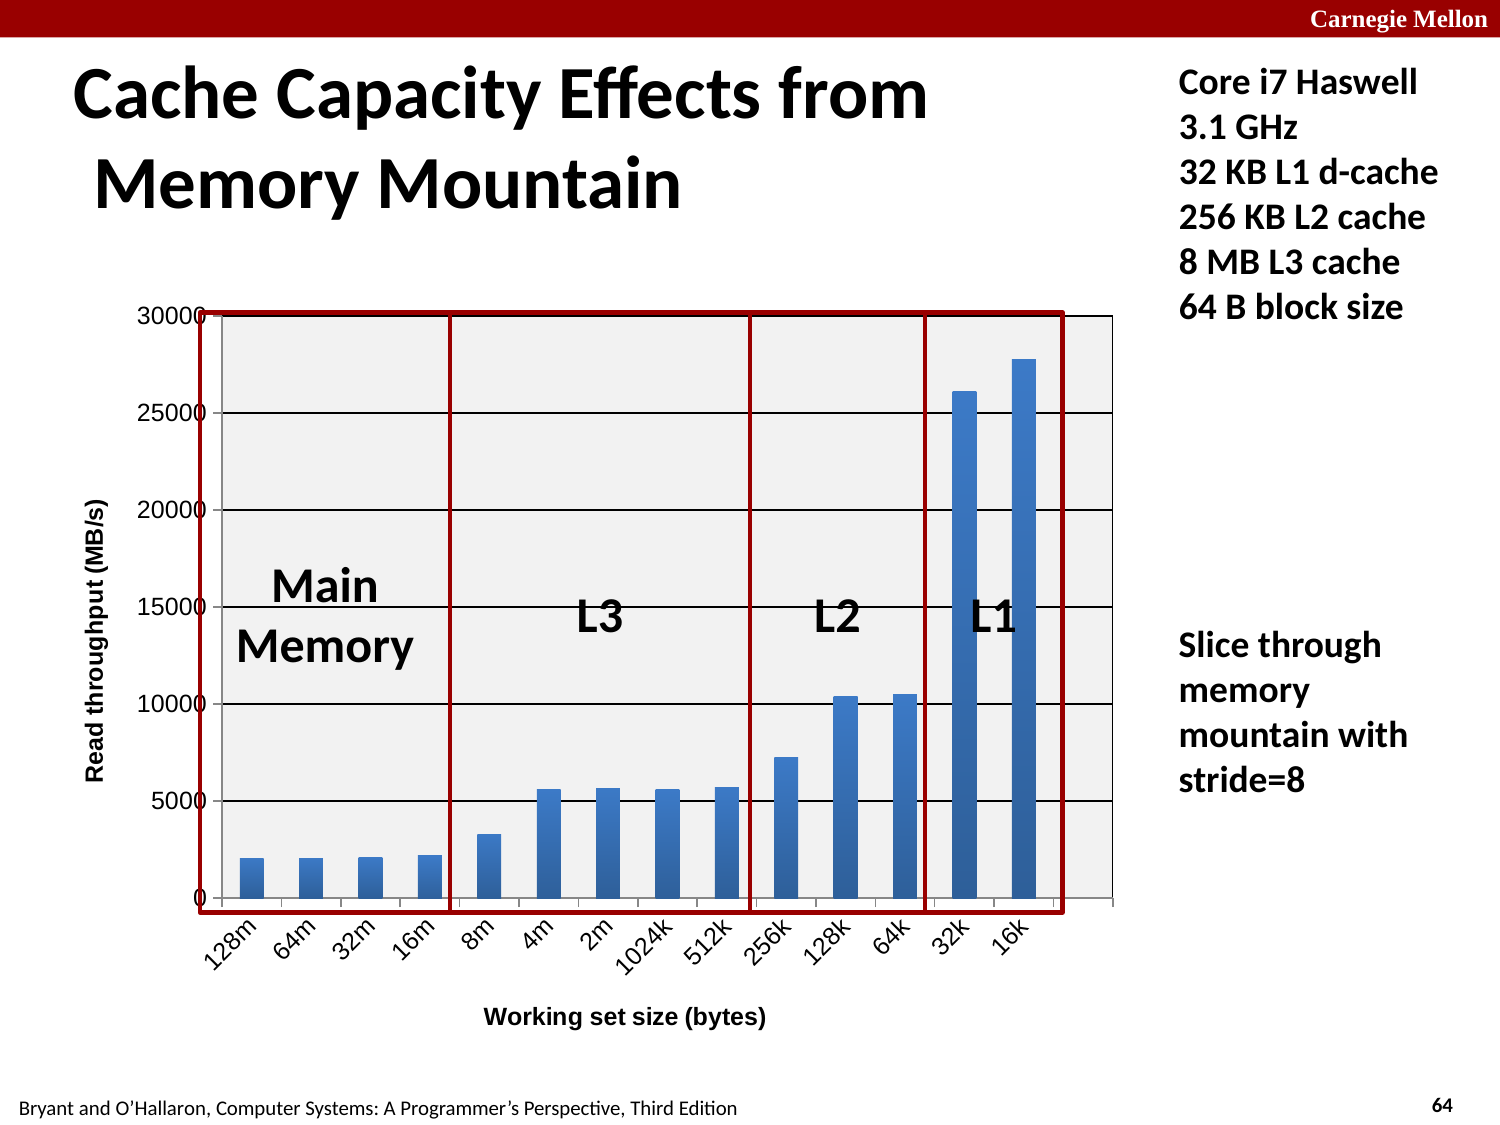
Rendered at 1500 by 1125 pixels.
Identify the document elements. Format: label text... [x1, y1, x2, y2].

text_box Core i7 Haswell 3.1 GHz 32 KB L1 d-cache 256 KB L2 cache 8 MB L3 cache 64 B block size [1164, 49, 1454, 335]
text_box Slice through memory mountain with stride=8 [1163, 612, 1427, 808]
chart [46, 287, 1135, 1063]
title Cache Capacity Effects from Memory Mountain [58, 71, 1063, 197]
